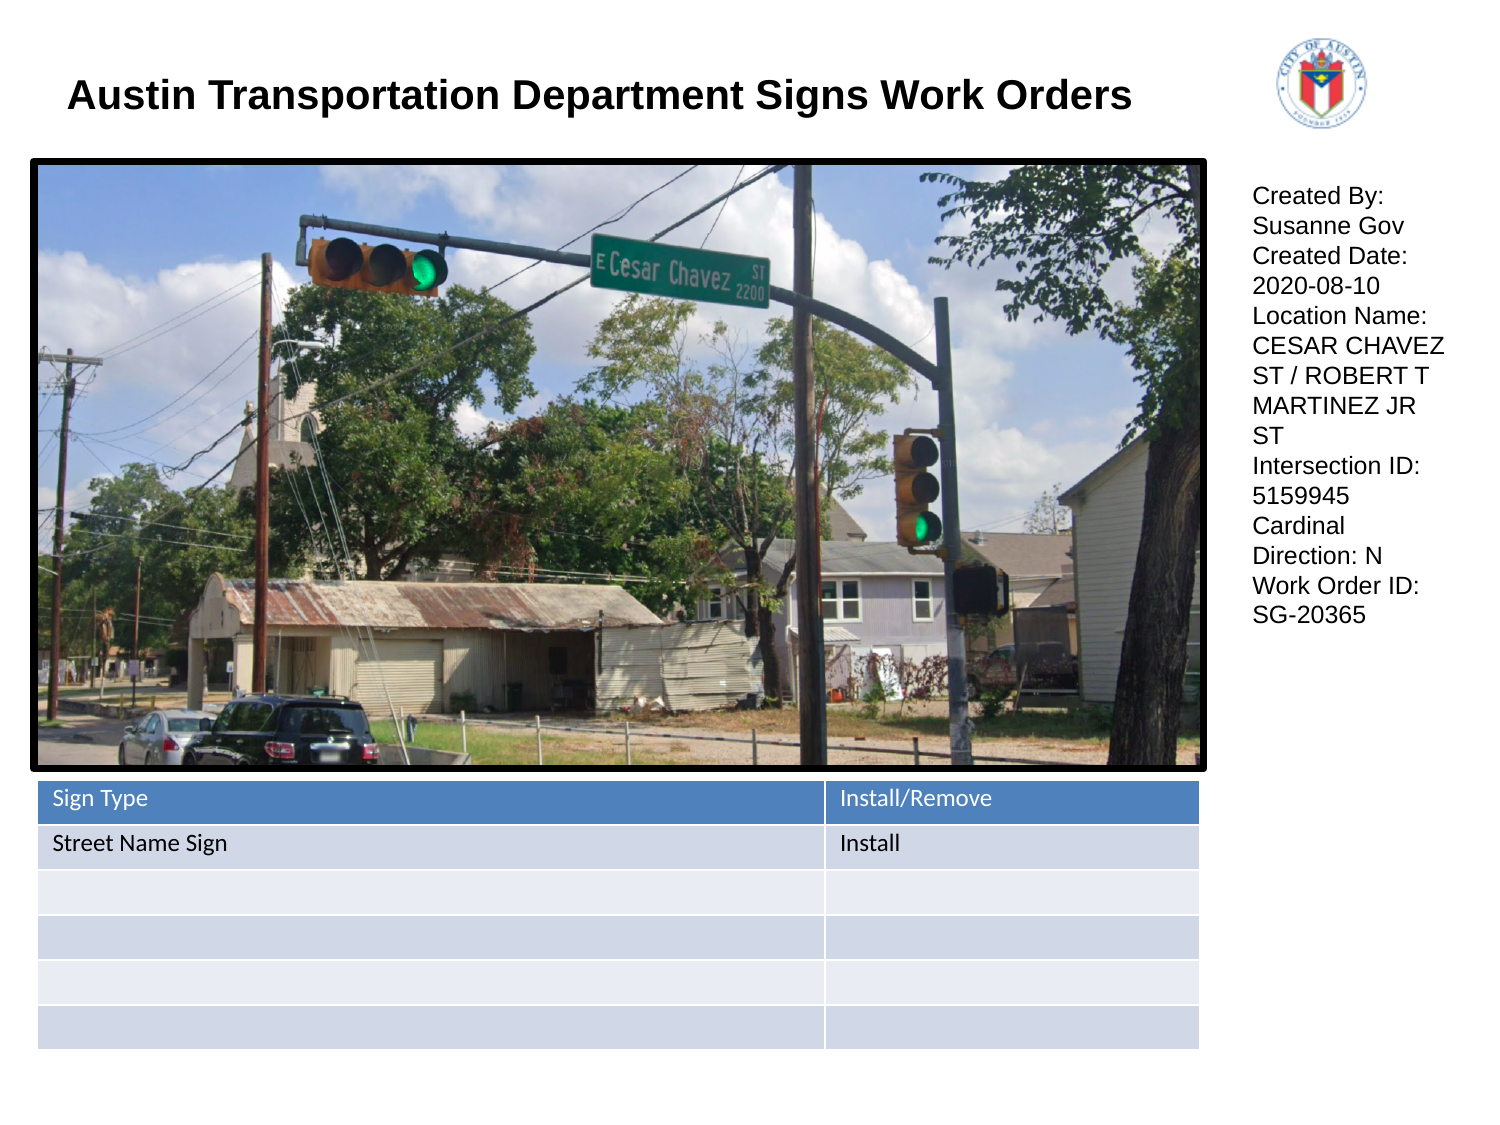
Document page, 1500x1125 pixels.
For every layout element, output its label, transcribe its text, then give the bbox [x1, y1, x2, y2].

table_cell [38, 961, 824, 1004]
table_cell [826, 871, 1199, 914]
picture [37, 164, 1201, 766]
table_header Sign Type [38, 781, 824, 824]
picture [1274, 37, 1369, 132]
text_box Created By: Susanne Gov Created Date: 2020-08-10 Location Name: CESAR CHAVEZ ST / ROBERT T MARTINEZ JR ST Intersection ID: 5159945 Cardinal Direction: N Work Order ID: SG-20365 [1237, 172, 1463, 637]
table_cell [38, 871, 824, 914]
table_cell [38, 916, 824, 959]
table_cell [826, 916, 1199, 959]
text_box Austin Transportation Department Signs Work Orders [51, 60, 1149, 125]
table_cell [826, 1006, 1199, 1049]
table_cell Install [826, 826, 1199, 869]
table_cell Street Name Sign [38, 826, 824, 869]
table_cell [38, 1006, 824, 1049]
table_header Install/Remove [826, 781, 1199, 824]
table_cell [826, 961, 1199, 1004]
